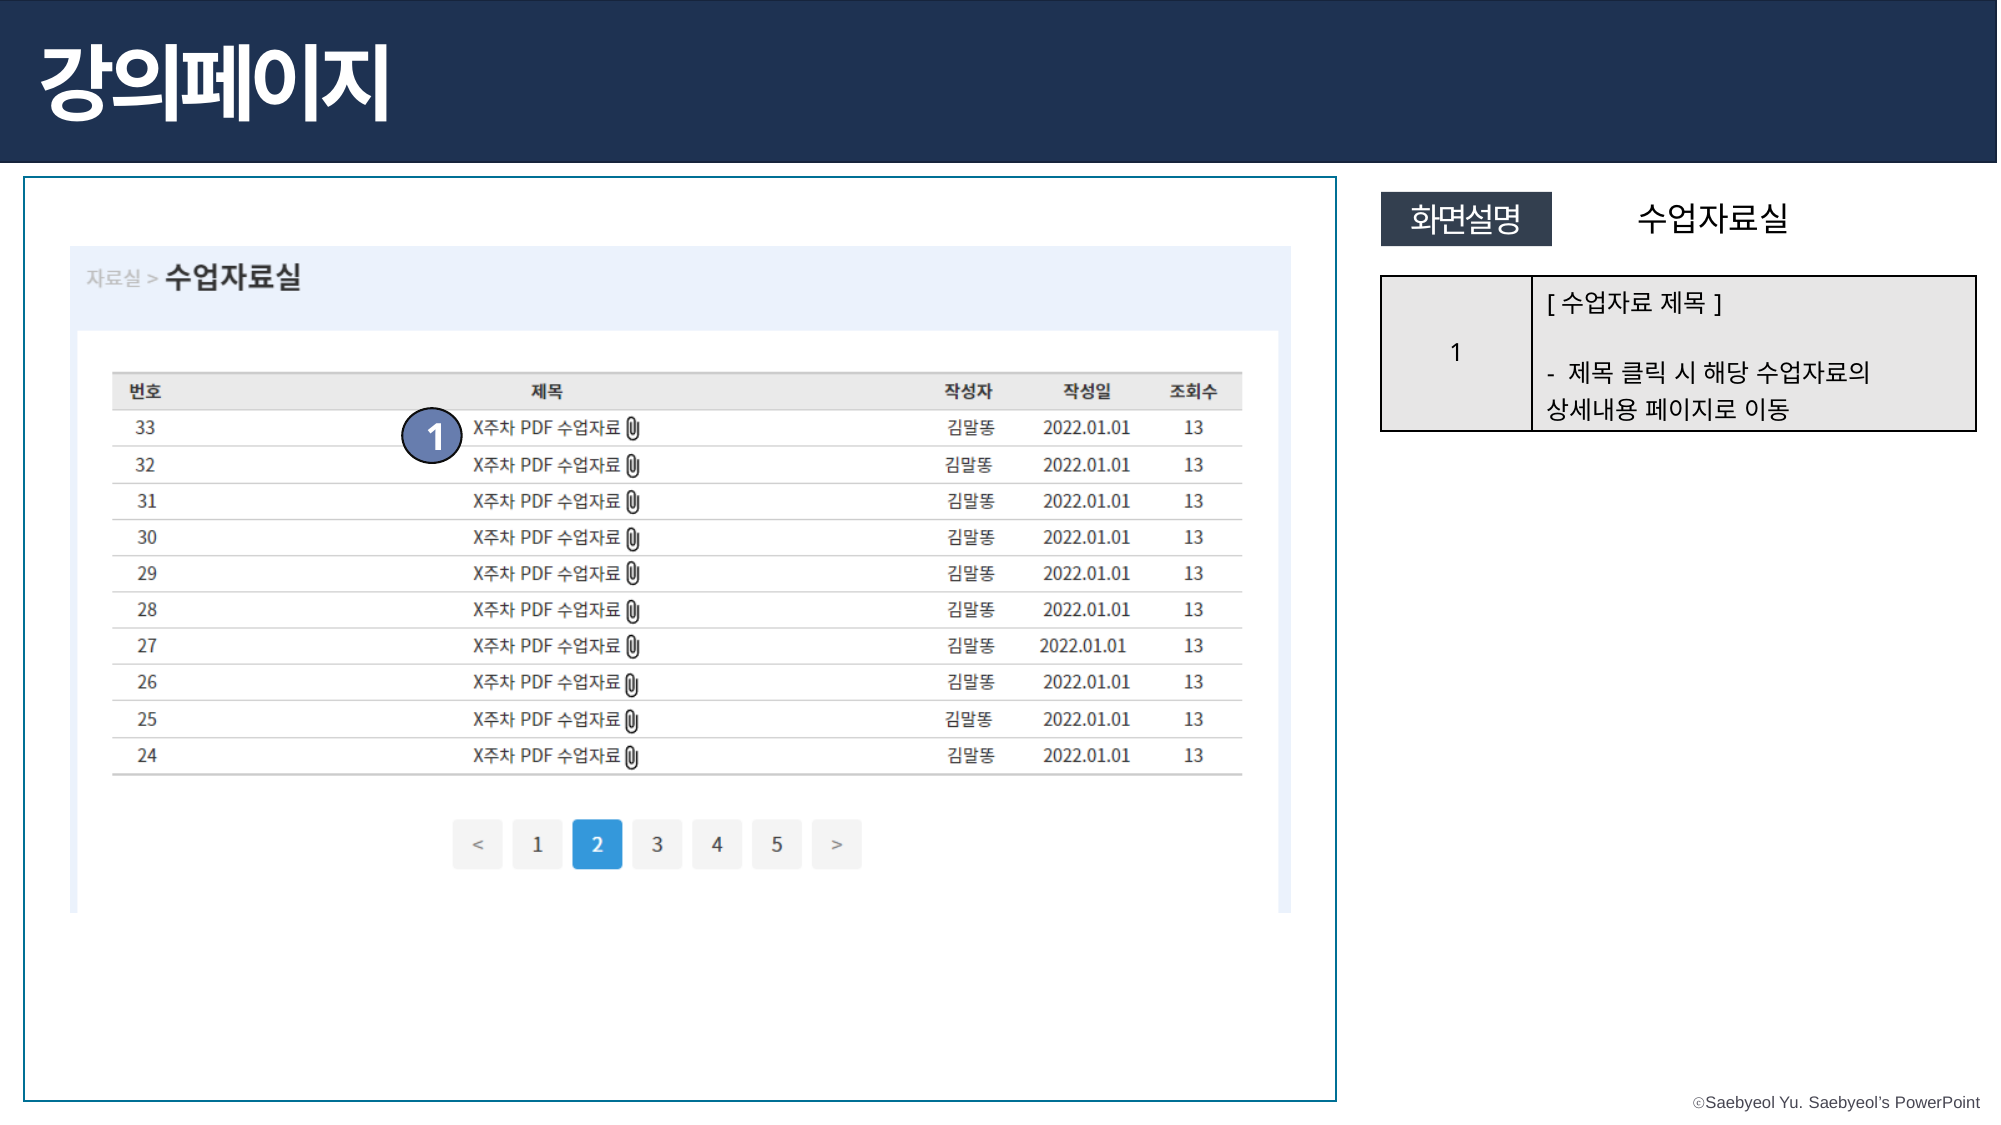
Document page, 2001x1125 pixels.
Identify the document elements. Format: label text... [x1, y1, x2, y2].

text_box 강의페이지 [24, 23, 448, 176]
text_box [0, 0, 1997, 163]
text_box 화면설명 [1380, 191, 1553, 247]
table_header 1 [1382, 277, 1531, 430]
picture [70, 245, 1291, 913]
table_header [수업자료 제목] - 제목 클릭 시 해당 수업자료의 상세내용 페이지로 이동 [1533, 277, 1975, 430]
text_box [23, 176, 1337, 1102]
text_box 수업자료실 [1524, 191, 1903, 246]
